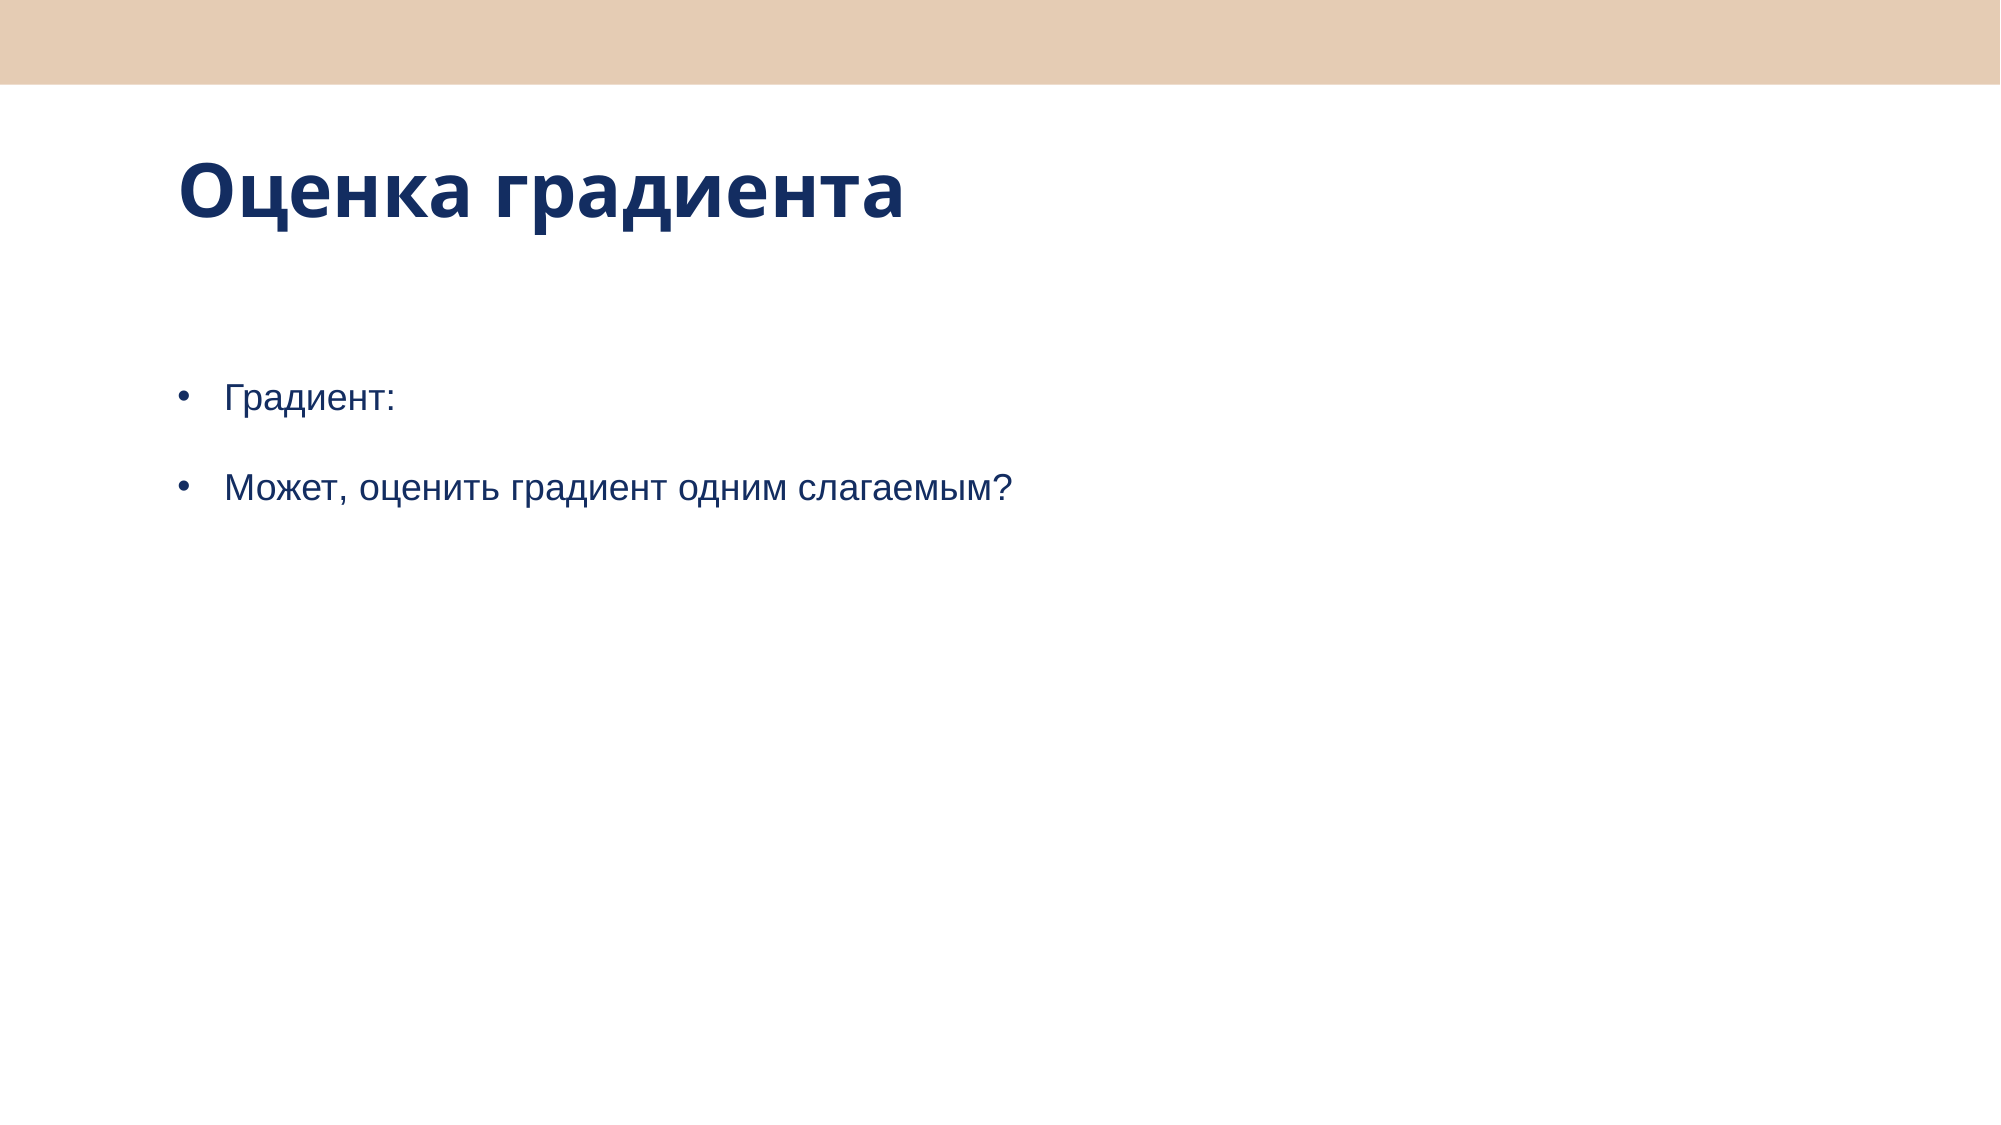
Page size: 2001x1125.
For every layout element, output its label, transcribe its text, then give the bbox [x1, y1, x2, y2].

text_box Оценка градиента [162, 84, 1888, 303]
